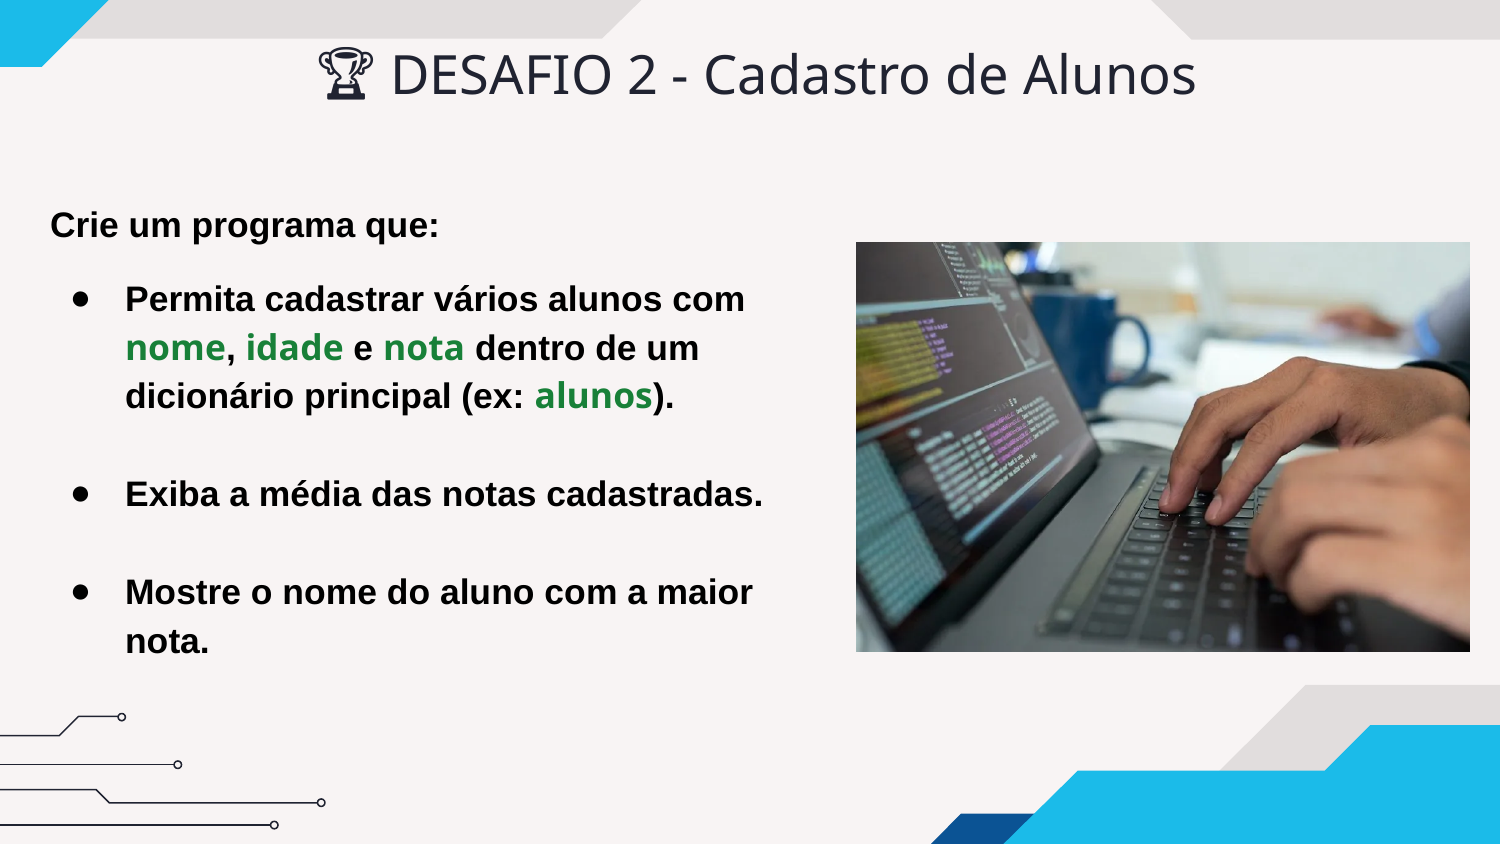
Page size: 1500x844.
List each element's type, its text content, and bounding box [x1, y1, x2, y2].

text_box 🏆 DESAFIO 2 - Cadastro de Alunos [147, 25, 1367, 121]
subtitle Crie um programa que: Permita cadastrar vários alunos com nome, idade e nota dentro de um dicionário principal (ex: alunos). Exiba a média das notas cadastradas. Mostre o nome do aluno com a maior nota. [35, 180, 824, 372]
picture [855, 242, 1470, 653]
